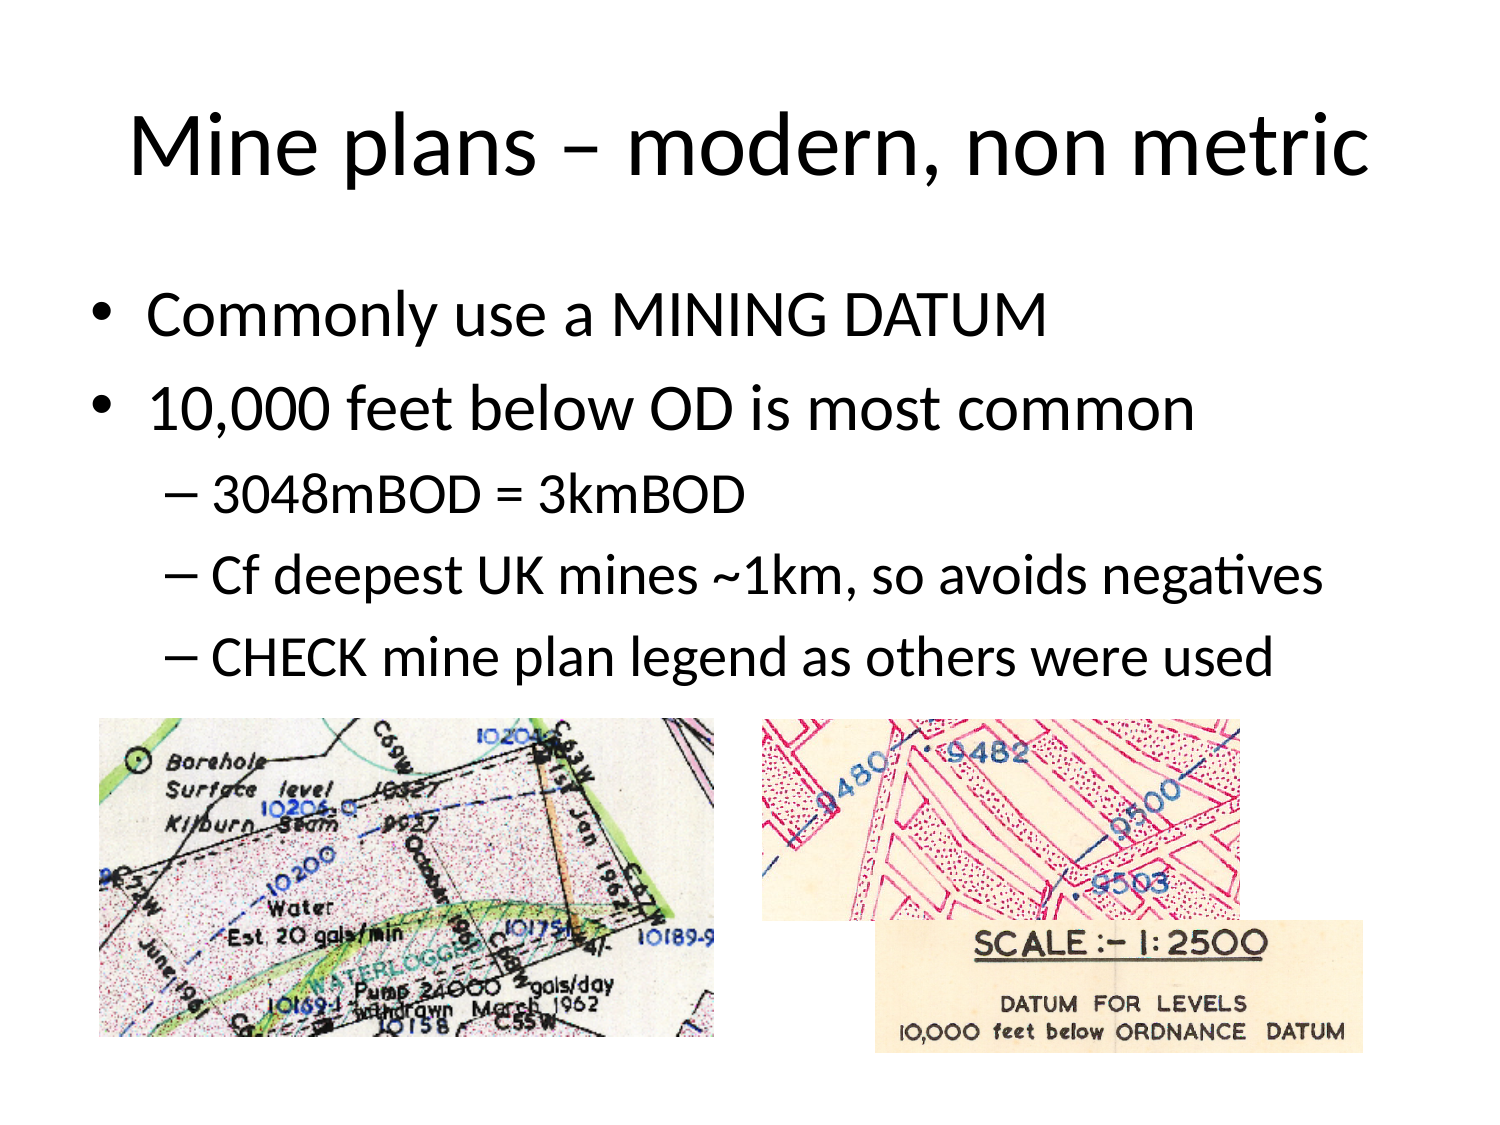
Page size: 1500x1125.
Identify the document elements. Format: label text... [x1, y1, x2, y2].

picture [762, 719, 1363, 1053]
title Mine plans – modern, non metric [75, 45, 1425, 233]
list Commonly use a MINING DATUM 10,000 feet below OD is most common 3048mBOD = 3kmBOD Cf deepest UK mines ~1km, so avoids negatives CHECK mine plan legend as others were used [75, 262, 1425, 1005]
picture [99, 717, 715, 1038]
